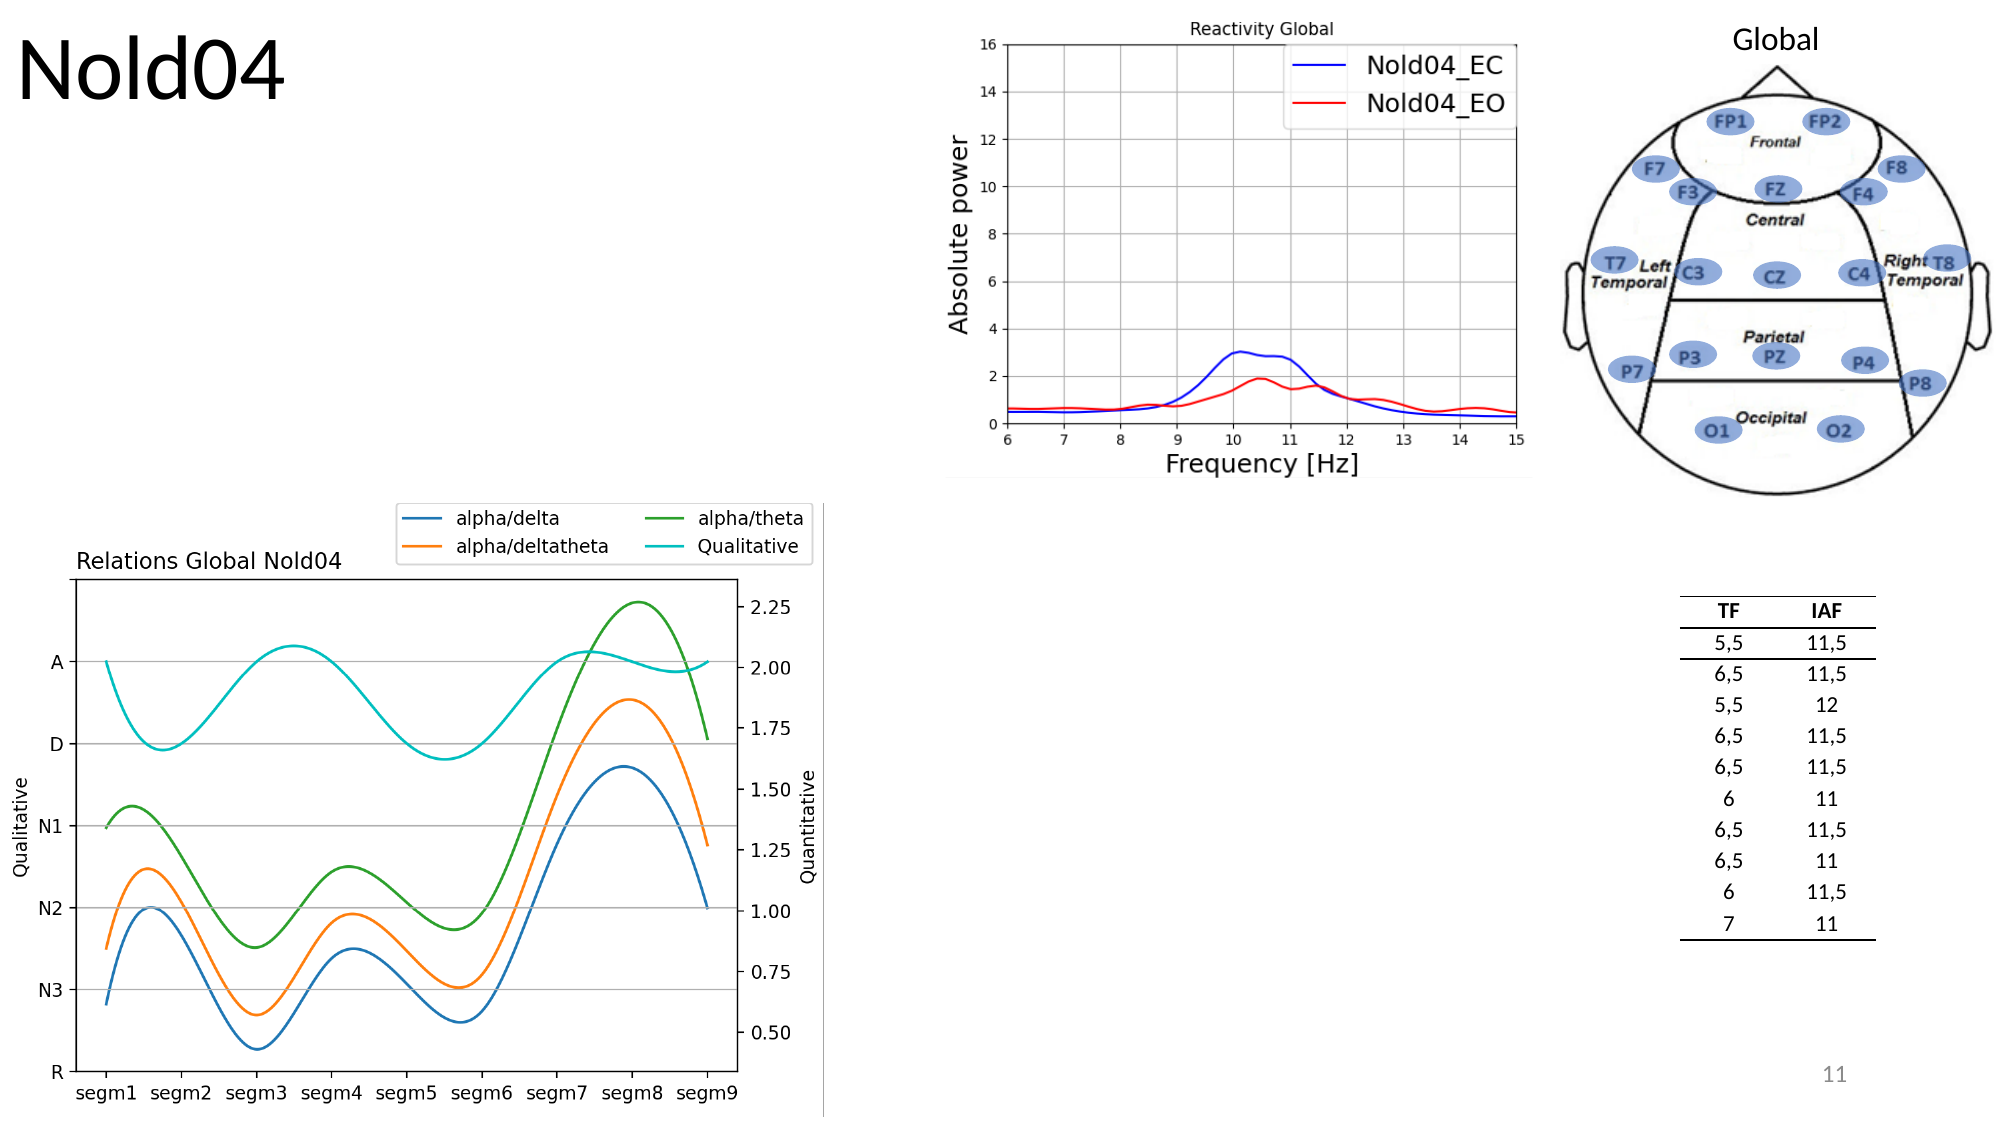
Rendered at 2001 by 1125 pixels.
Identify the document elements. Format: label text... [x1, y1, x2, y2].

text_box Nold04 [1, 0, 302, 125]
table_cell 11 [1778, 909, 1876, 939]
table_cell 11,5 [1778, 722, 1876, 753]
picture [1560, 64, 2000, 504]
table_cell 11,5 [1778, 753, 1876, 784]
table_cell 6,5 [1680, 815, 1778, 846]
picture [11, 503, 824, 1117]
table_cell 6 [1680, 878, 1778, 909]
table_cell 11,5 [1778, 660, 1876, 690]
slide_number 11 [1412, 1042, 1863, 1103]
table_cell 11,5 [1778, 815, 1876, 846]
table_cell 11 [1778, 846, 1876, 878]
table_cell 5,5 [1680, 690, 1778, 722]
table_cell 6 [1680, 784, 1778, 815]
table_header IAF [1778, 597, 1876, 627]
table_cell 6,5 [1680, 753, 1778, 784]
table_header TF [1680, 597, 1778, 627]
table_cell 12 [1778, 690, 1876, 722]
table_cell 7 [1680, 909, 1778, 939]
table_cell 11 [1778, 784, 1876, 815]
table_cell 5,5 [1680, 629, 1778, 658]
text_box Global [1717, 9, 1836, 64]
table_cell 6,5 [1680, 846, 1778, 878]
table_cell 11,5 [1778, 878, 1876, 909]
table_cell 11,5 [1778, 629, 1876, 658]
picture [945, 22, 1533, 478]
table_cell 6,5 [1680, 722, 1778, 753]
table_cell 6,5 [1680, 660, 1778, 690]
